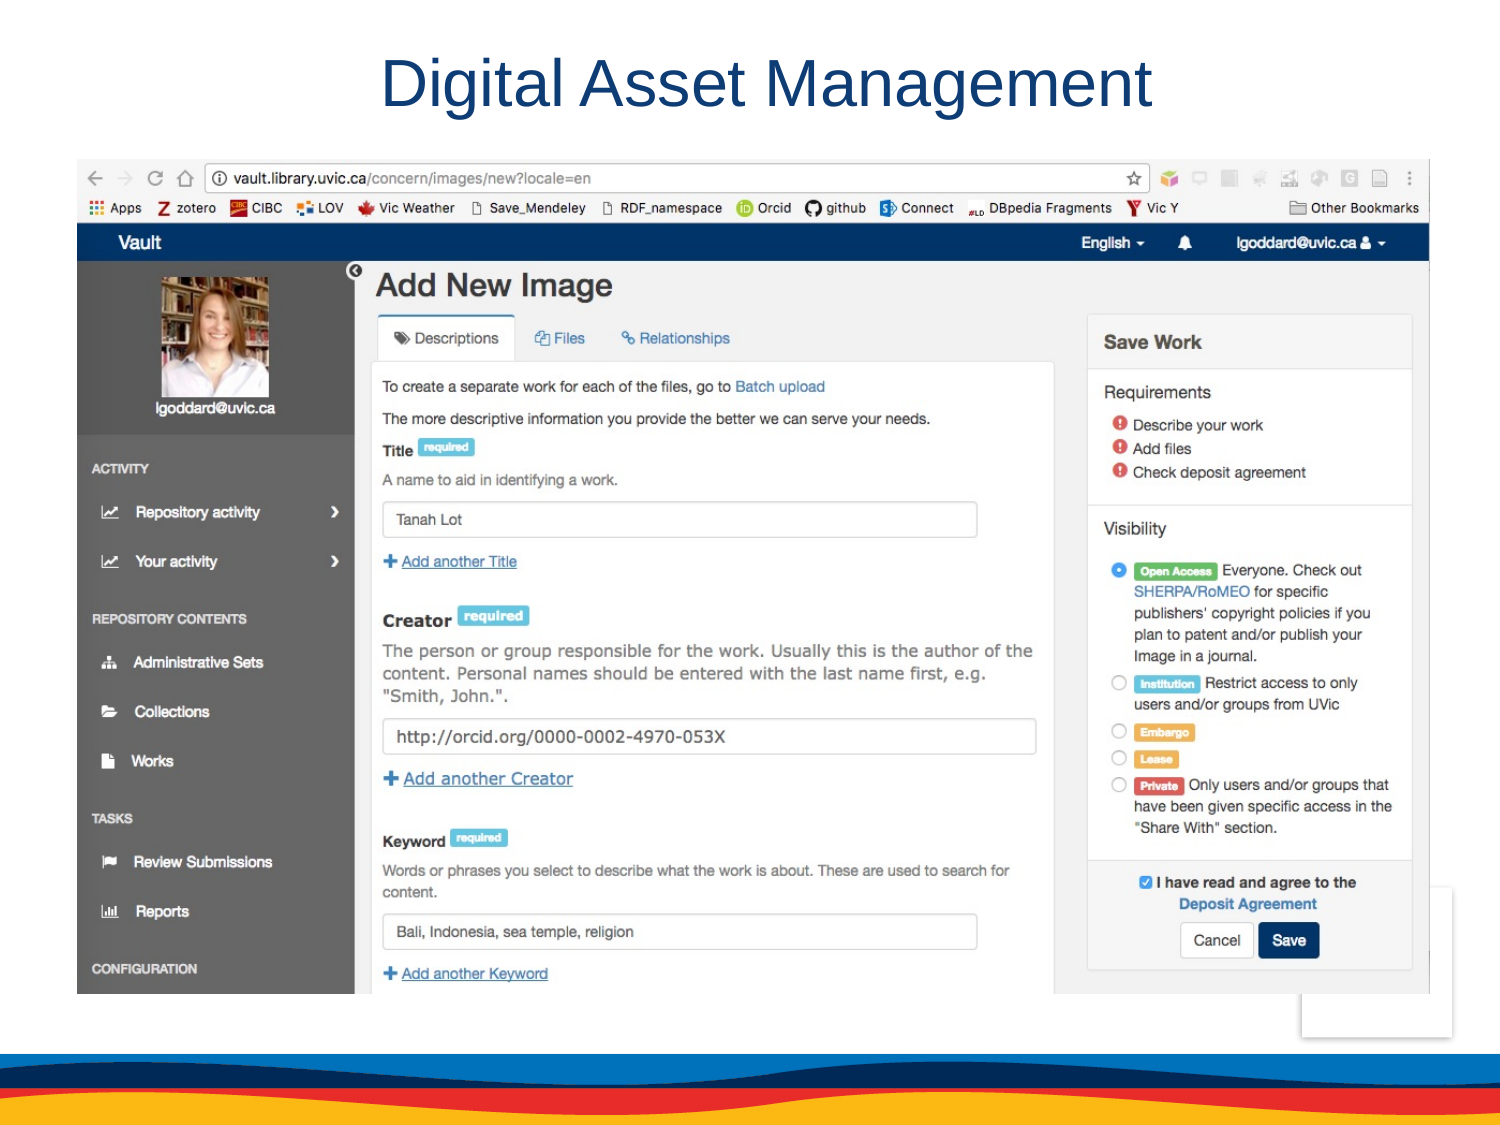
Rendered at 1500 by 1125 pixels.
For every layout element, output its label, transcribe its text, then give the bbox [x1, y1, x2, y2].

picture [0, 0, 1500, 1125]
text_box [1301, 887, 1453, 1038]
title Digital Asset Management [91, 4, 1442, 155]
